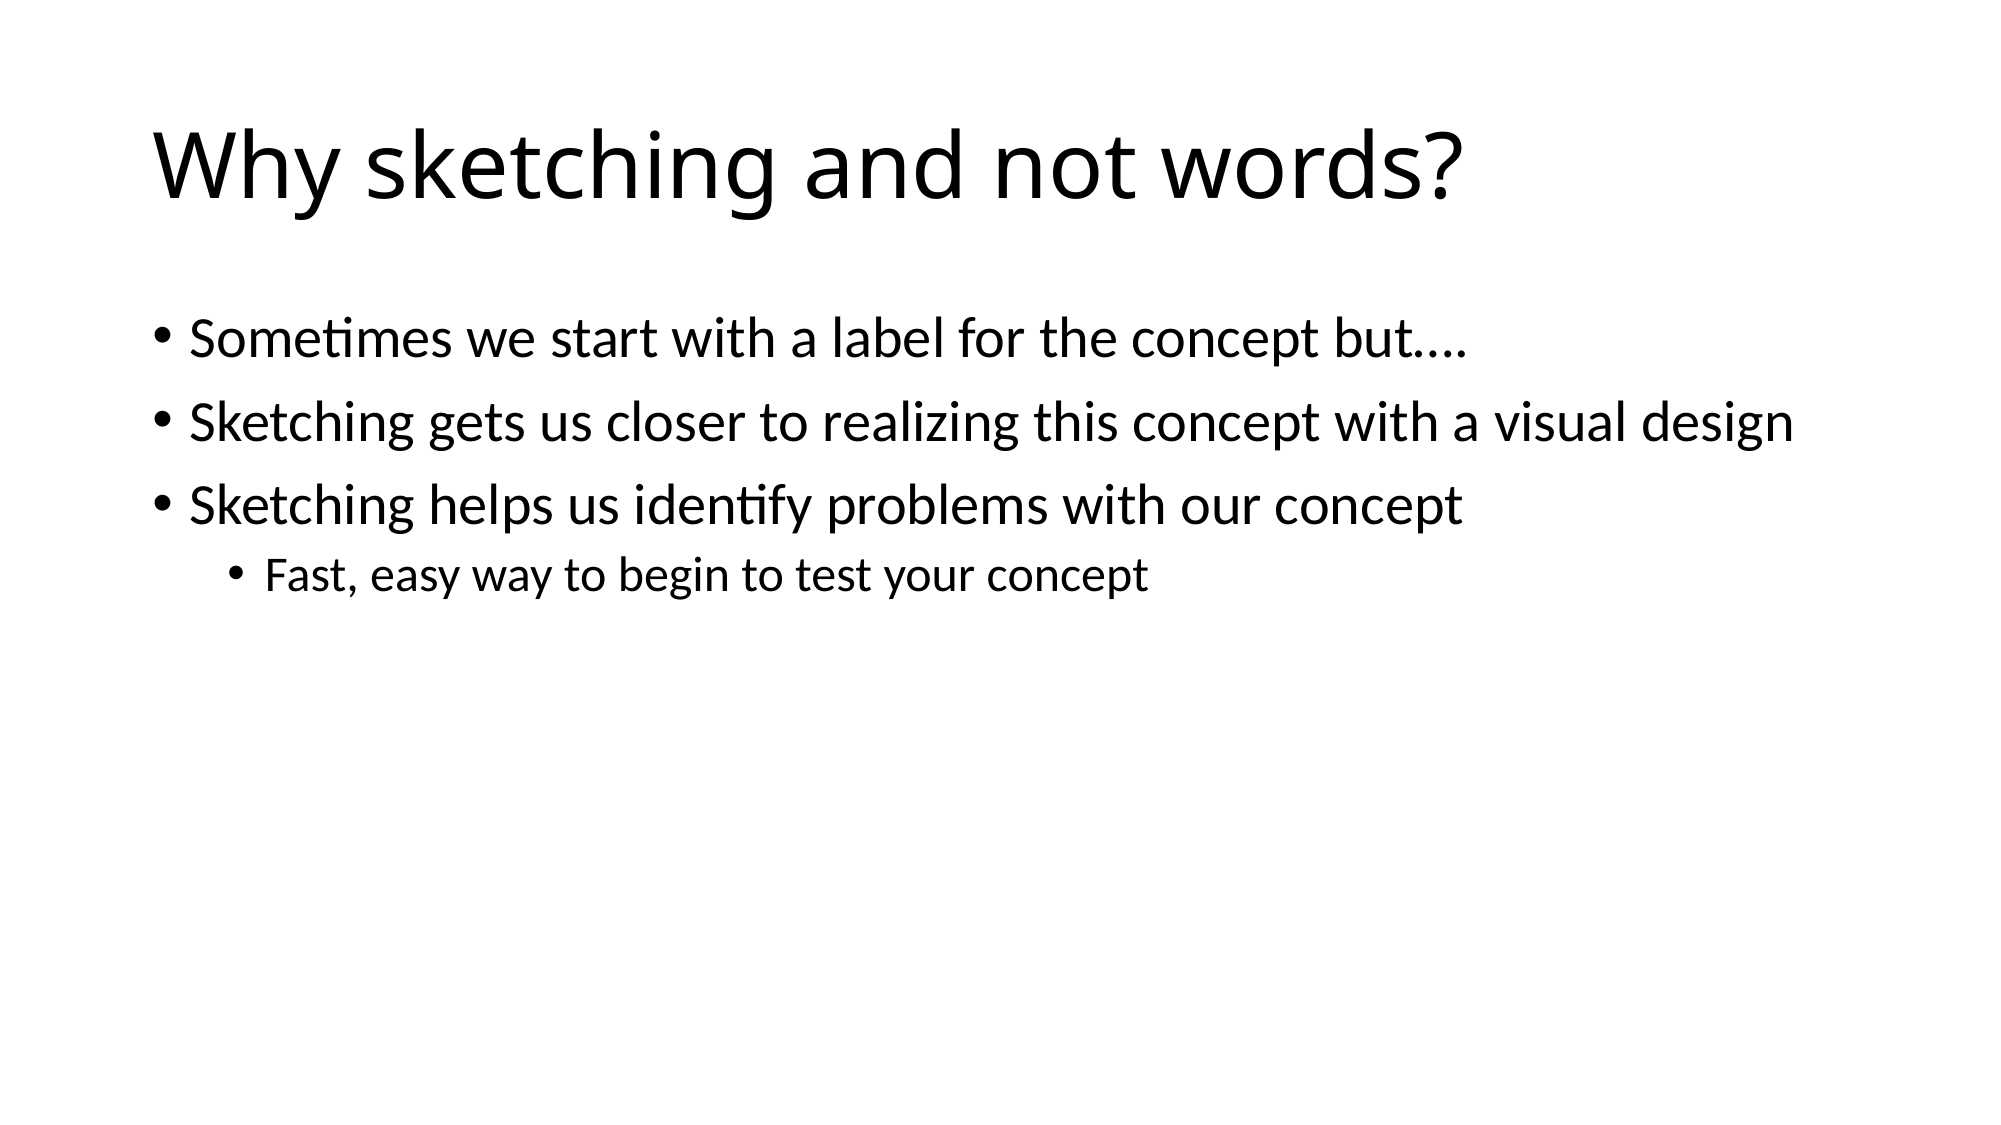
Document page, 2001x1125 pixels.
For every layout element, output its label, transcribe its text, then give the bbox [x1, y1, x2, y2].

list Sometimes we start with a label for the concept but…. Sketching gets us closer to realizing this concept with a visual design Sketching helps us identify problems with our concept Fast, easy way to begin to test your concept [137, 299, 1863, 1014]
title Why sketching and not words? [137, 59, 1863, 278]
